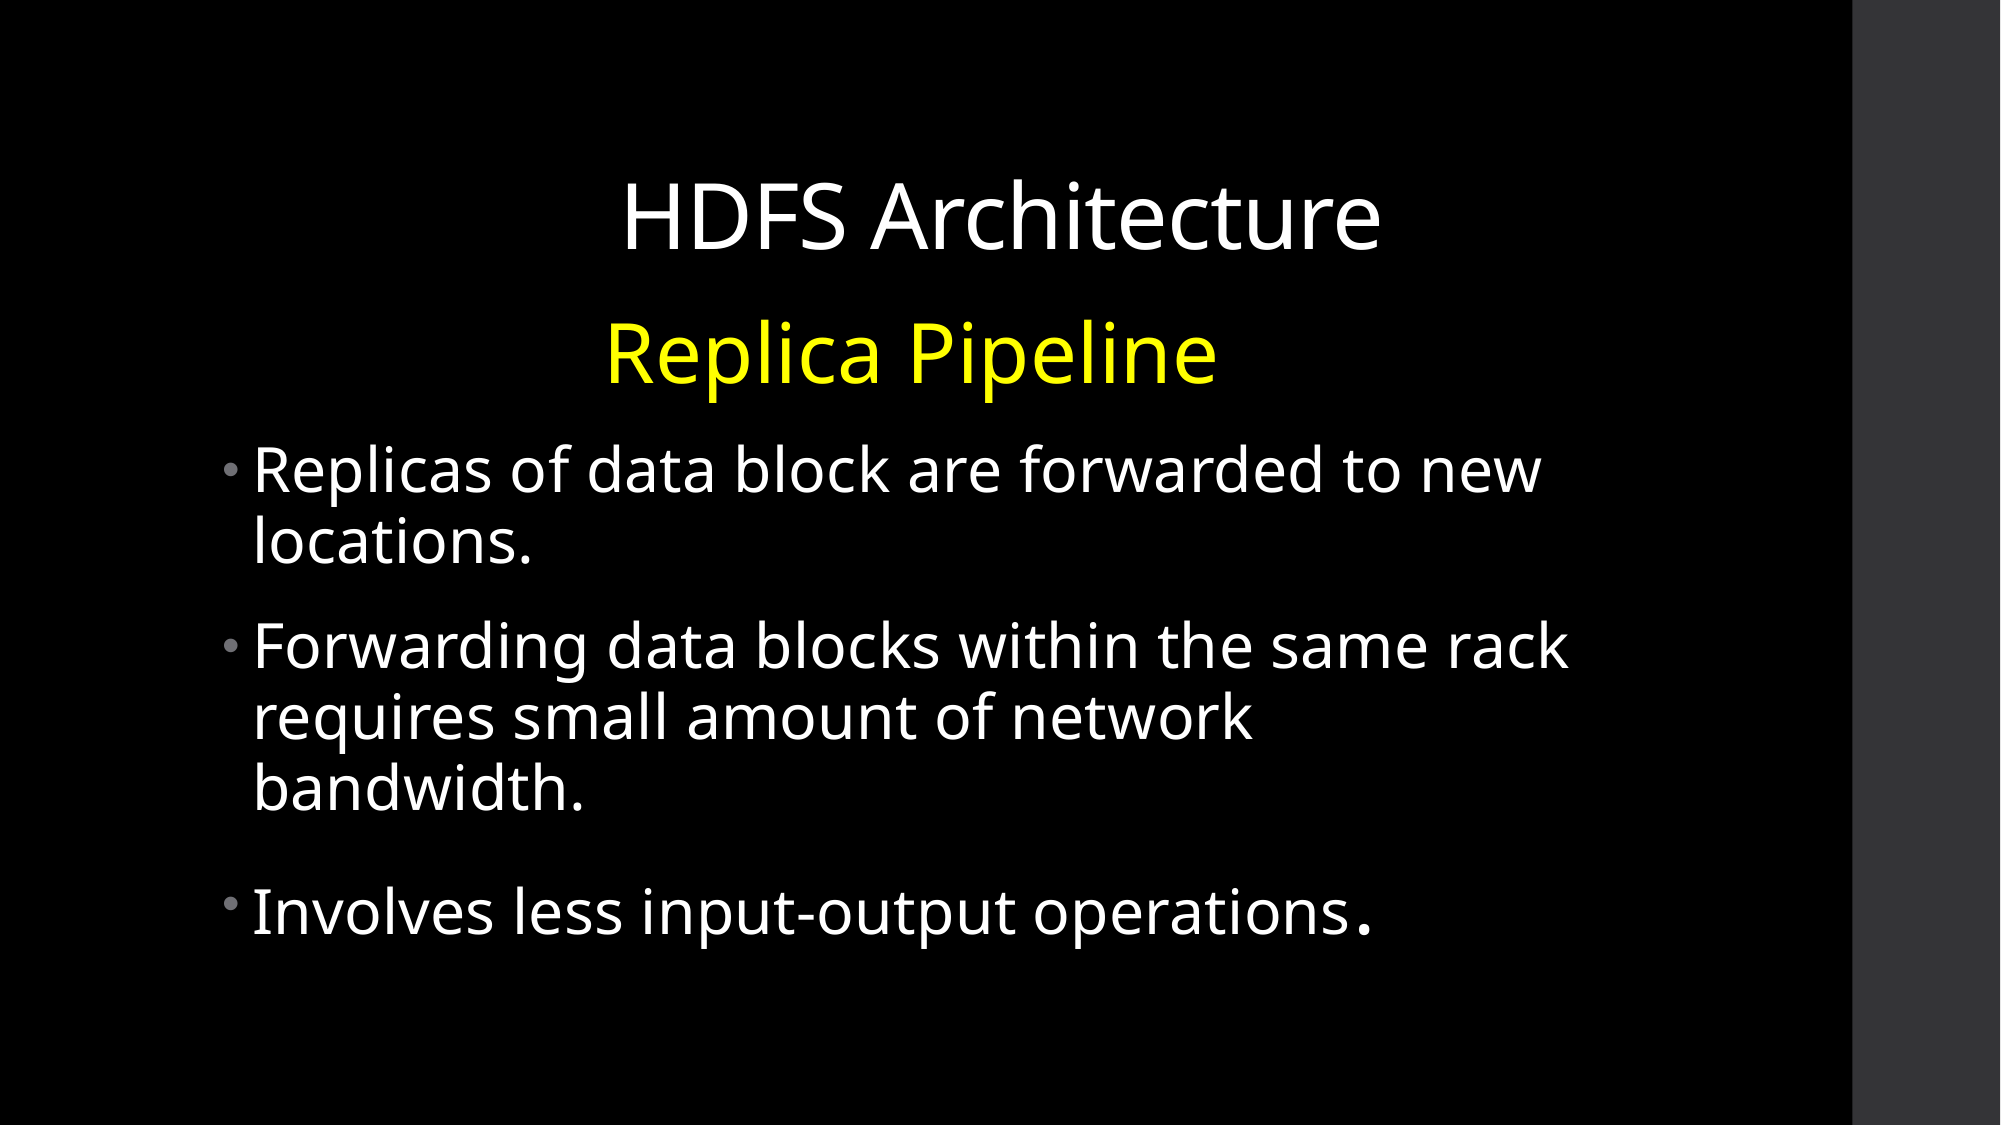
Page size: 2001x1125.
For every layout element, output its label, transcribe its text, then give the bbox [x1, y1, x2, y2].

list Replica Pipeline Replicas of data block are forwarded to new locations. Forwarding data blocks within the same rack requires small amount of network bandwidth. Involves less input-output operations. [206, 299, 1617, 1014]
title HDFS Architecture [206, 60, 1797, 278]
